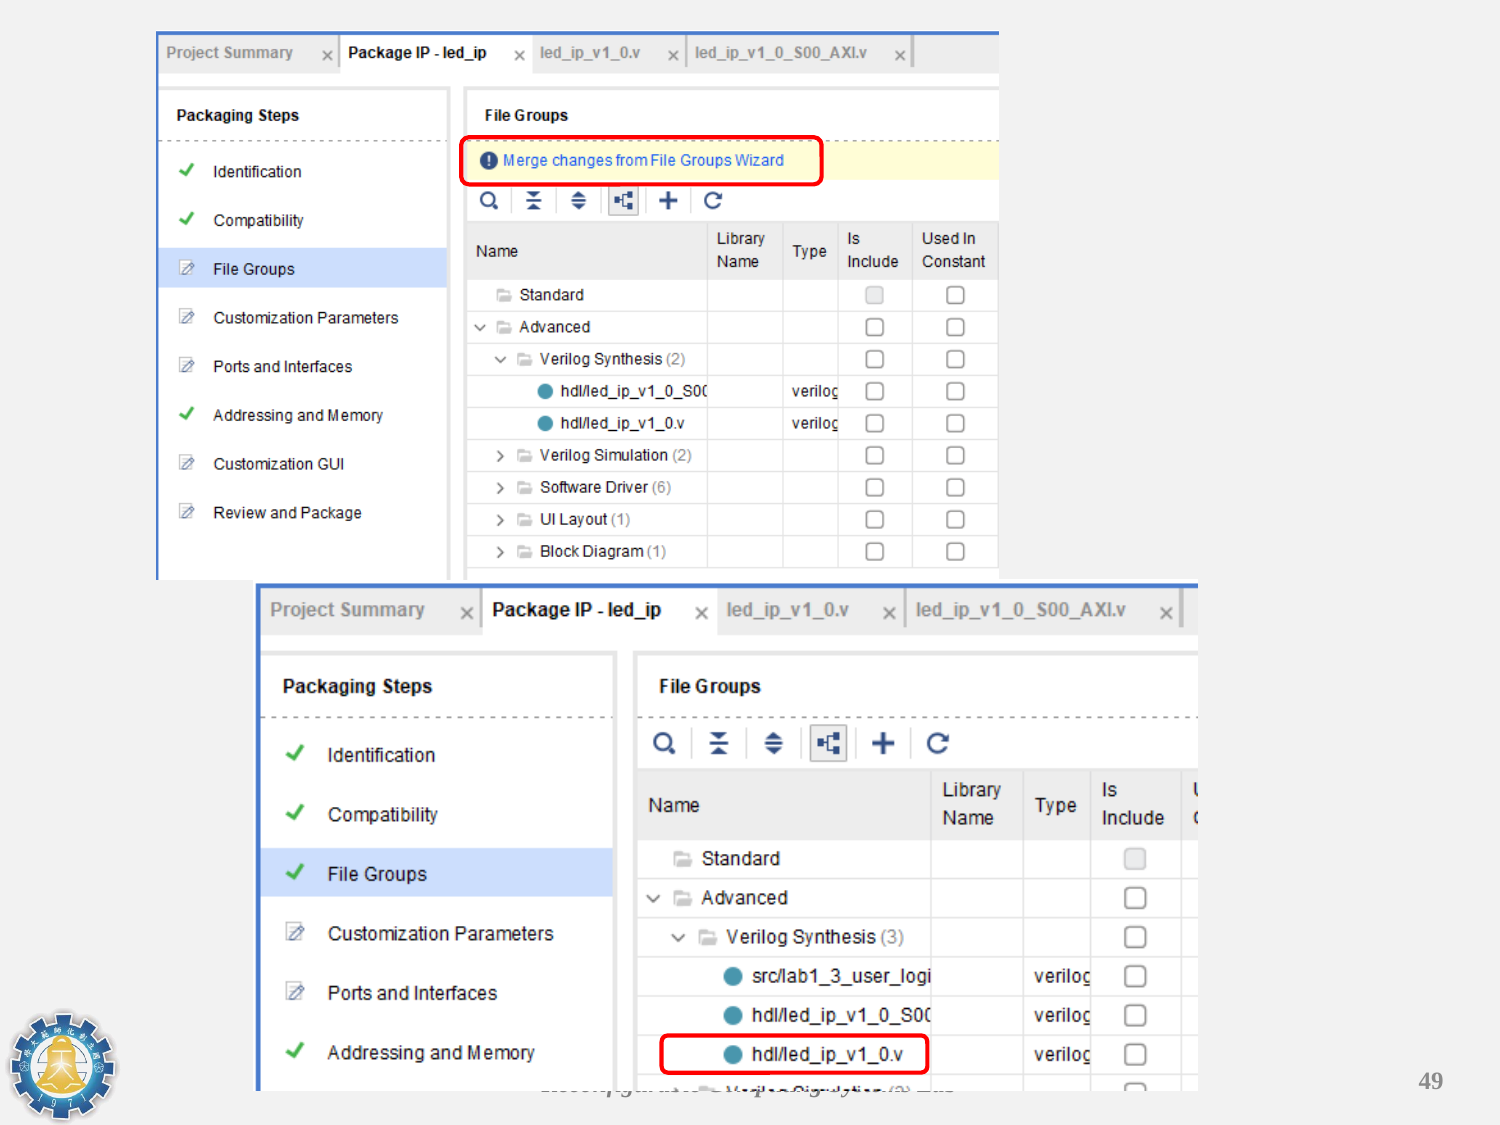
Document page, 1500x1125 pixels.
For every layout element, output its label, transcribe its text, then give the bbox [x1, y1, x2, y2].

picture [156, 30, 1198, 1092]
slide_number 49 [1128, 1057, 1459, 1103]
